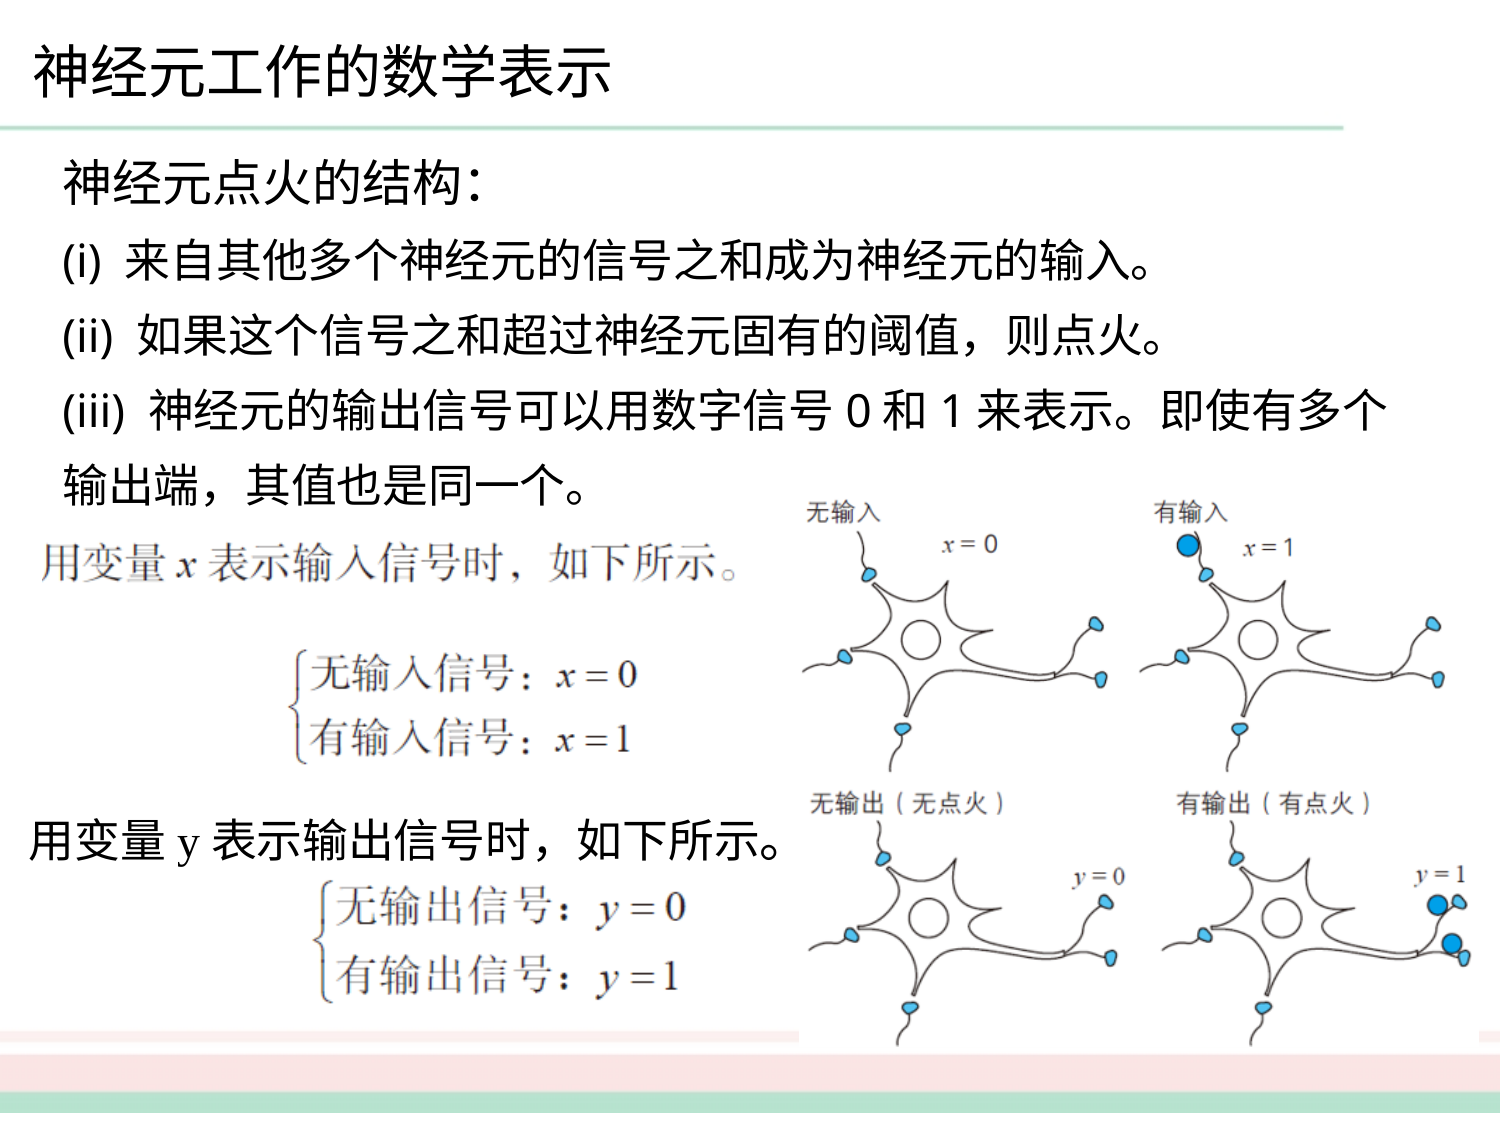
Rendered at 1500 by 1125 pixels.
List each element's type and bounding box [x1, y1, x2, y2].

text_box [28, 792, 794, 1022]
picture [0, 12, 1500, 1113]
